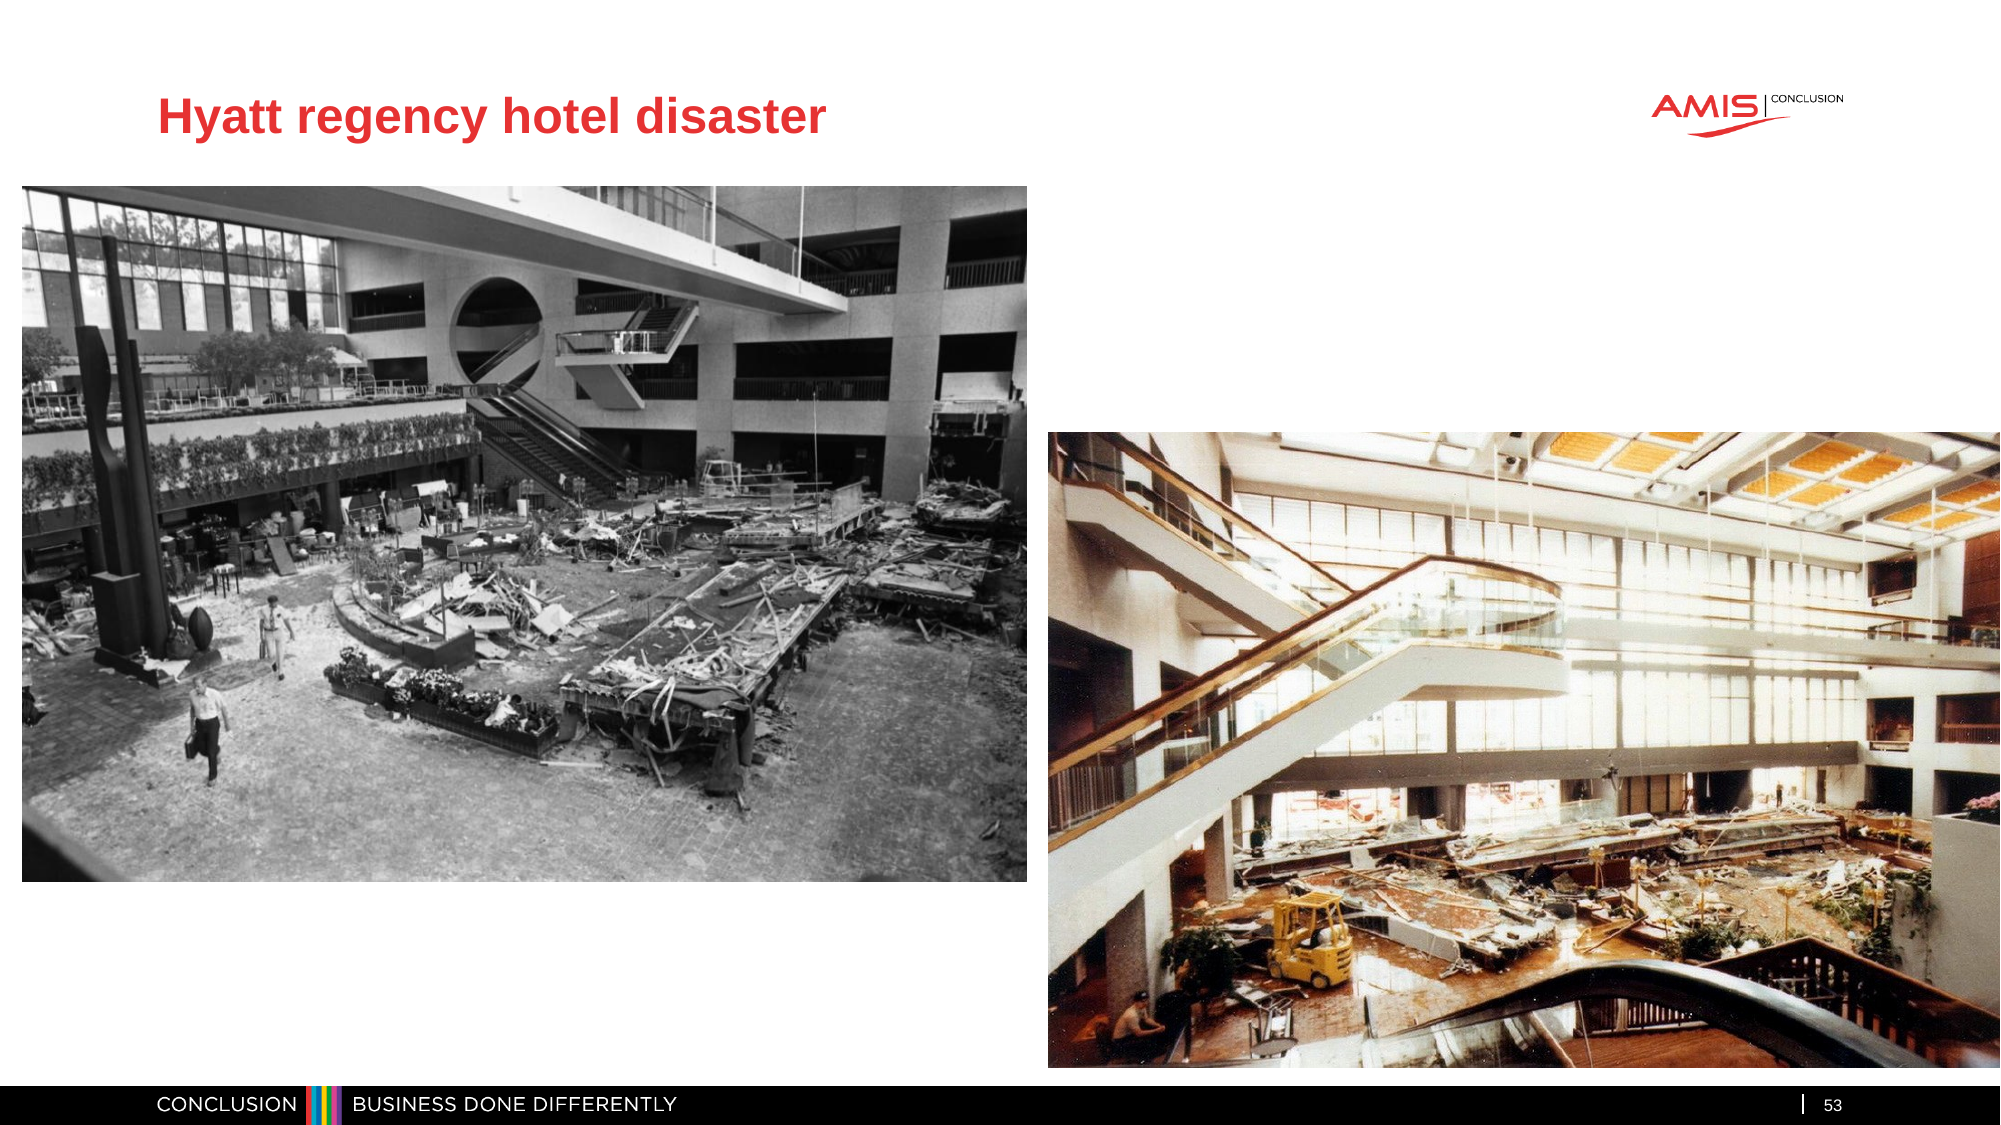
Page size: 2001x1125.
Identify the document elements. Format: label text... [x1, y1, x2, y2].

picture [22, 186, 1027, 882]
picture [1048, 432, 2000, 1068]
picture [0, 1086, 315, 1125]
slide_number 53 [1811, 1094, 1843, 1119]
picture [1607, 37, 1851, 141]
picture [318, 1086, 2000, 1125]
title Hyatt regency hotel disaster [157, 63, 1607, 174]
